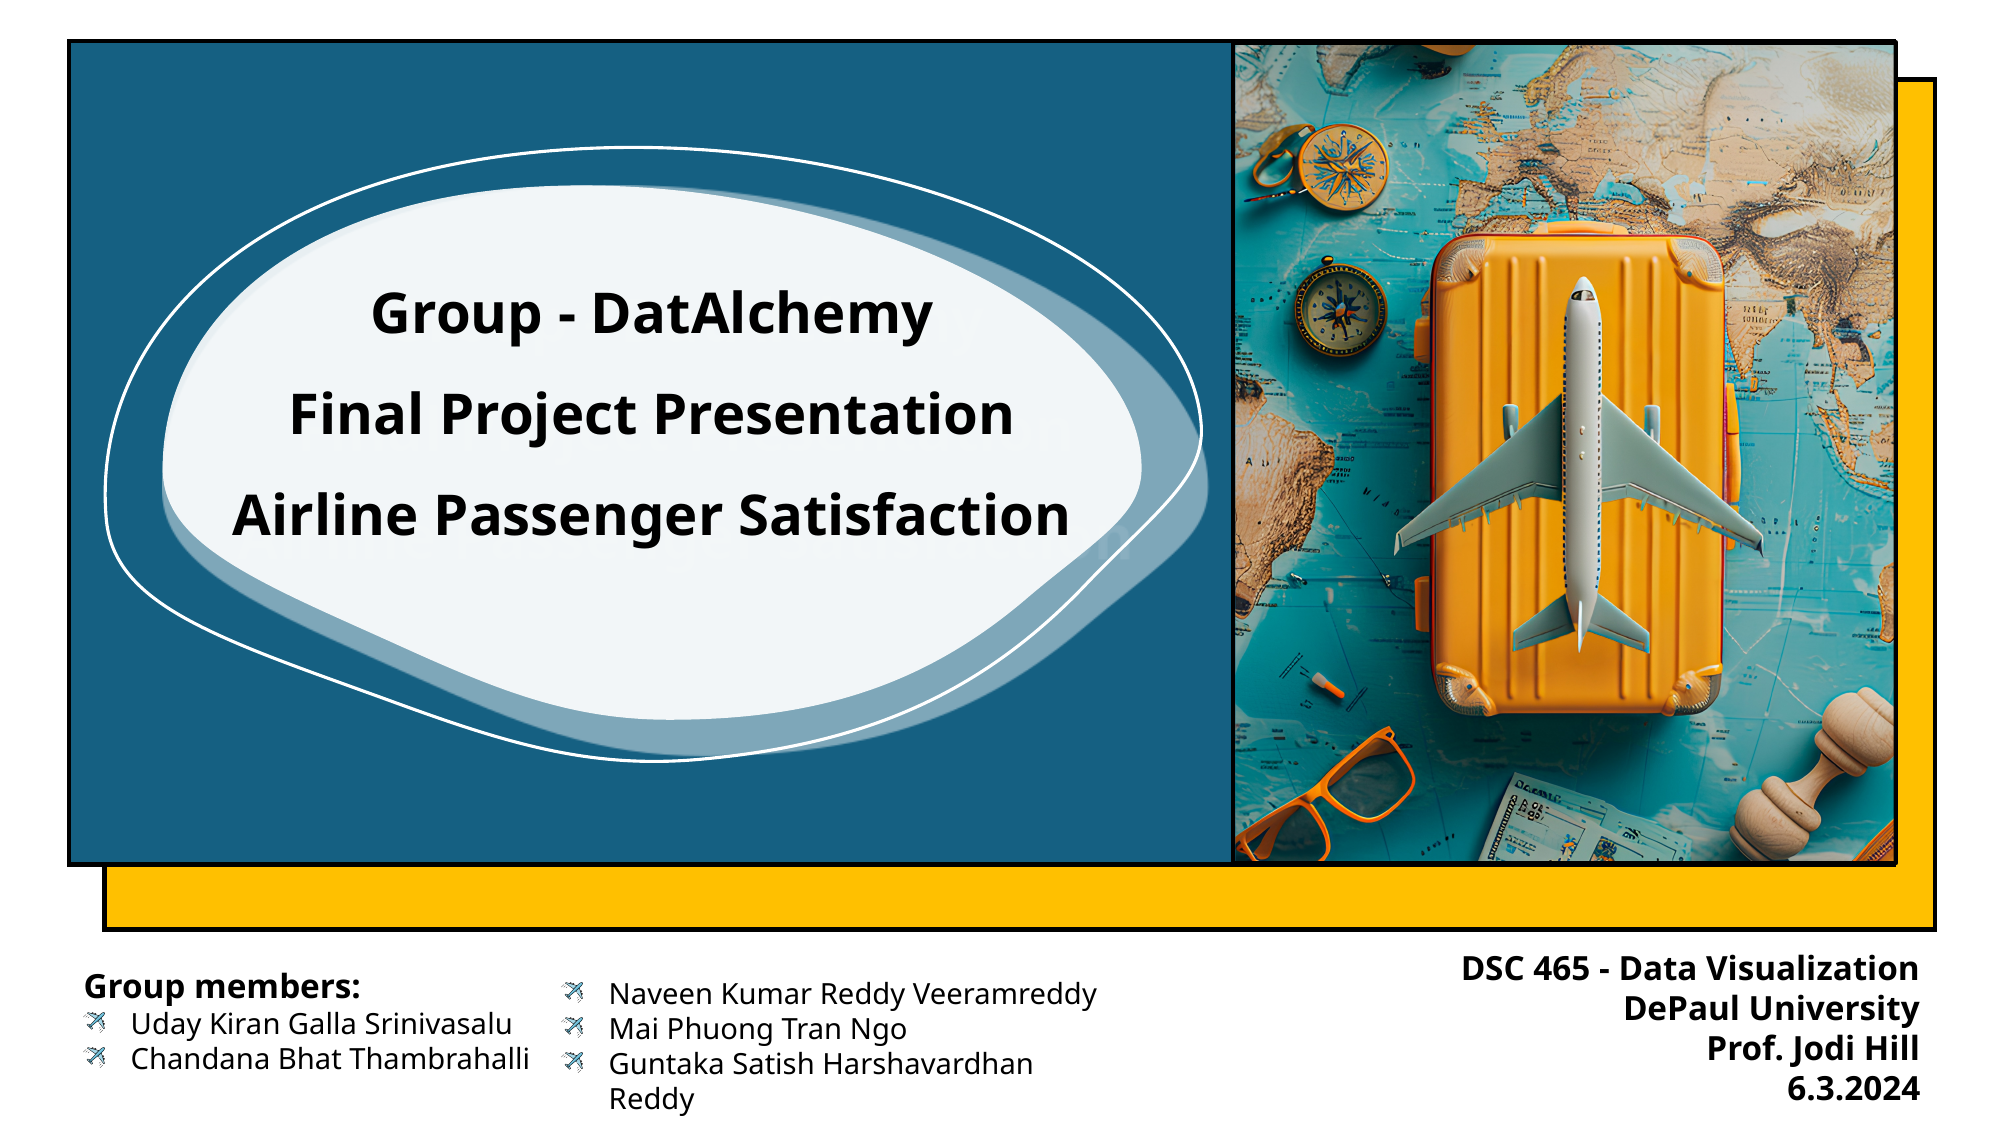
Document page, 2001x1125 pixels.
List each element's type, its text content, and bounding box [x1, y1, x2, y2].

picture [1234, 44, 1895, 862]
text_box [103, 78, 1937, 931]
picture [561, 1017, 583, 1038]
picture [83, 1012, 105, 1033]
text_box Group members: Uday Kiran Galla Srinivasalu Chandana Bhat Thambrahalli [68, 957, 666, 1083]
text_box DSC 465 - Data Visualization DePaul University Prof. Jodi Hill 6.3.2024 [1421, 939, 1936, 1115]
picture [561, 982, 583, 1003]
text_box [67, 39, 1895, 866]
picture [83, 1047, 105, 1068]
picture [561, 1052, 583, 1073]
text_box [105, 147, 1202, 762]
text_box Naveen Kumar Reddy Veeramreddy Mai Phuong Tran Ngo Guntaka Satish Harshavardhan Reddy [547, 967, 1135, 1123]
